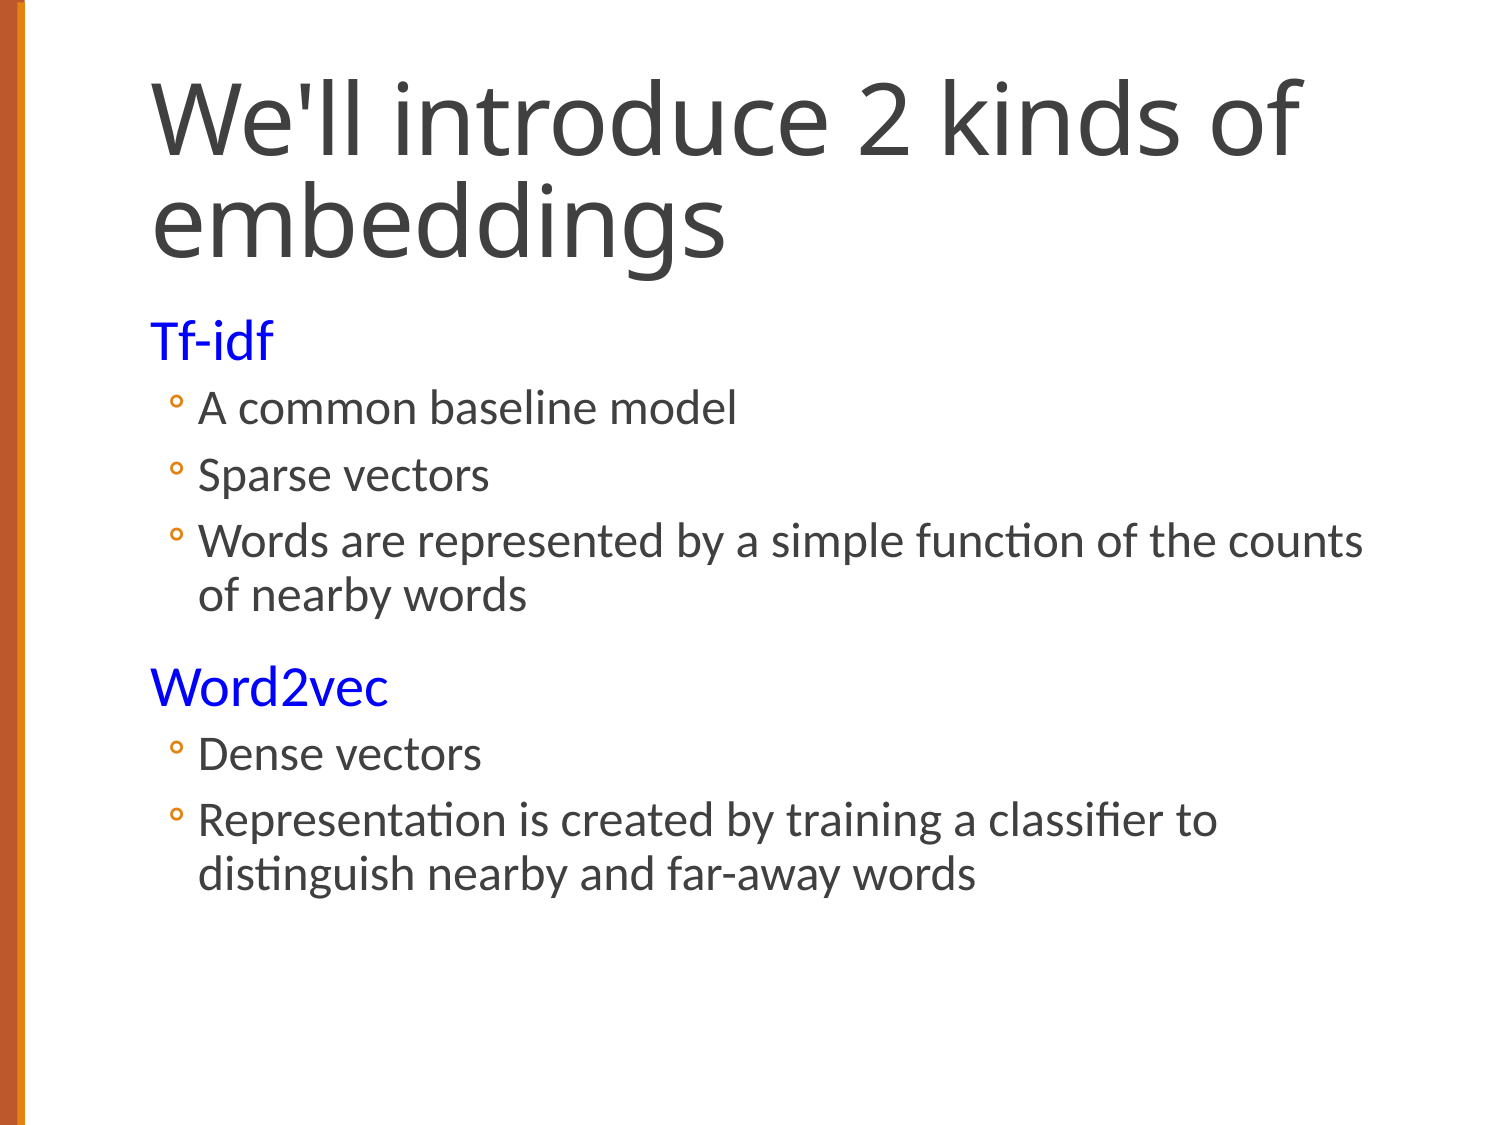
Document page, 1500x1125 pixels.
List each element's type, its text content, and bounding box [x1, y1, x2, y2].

title We'll introduce 2 kinds of embeddings [135, 47, 1373, 285]
list Tf-idf A common baseline model Sparse vectors Words are represented by a simple function of the counts of nearby words Word2vec Dense vectors Representation is created by training a classifier to distinguish nearby and far-away words [135, 302, 1373, 963]
